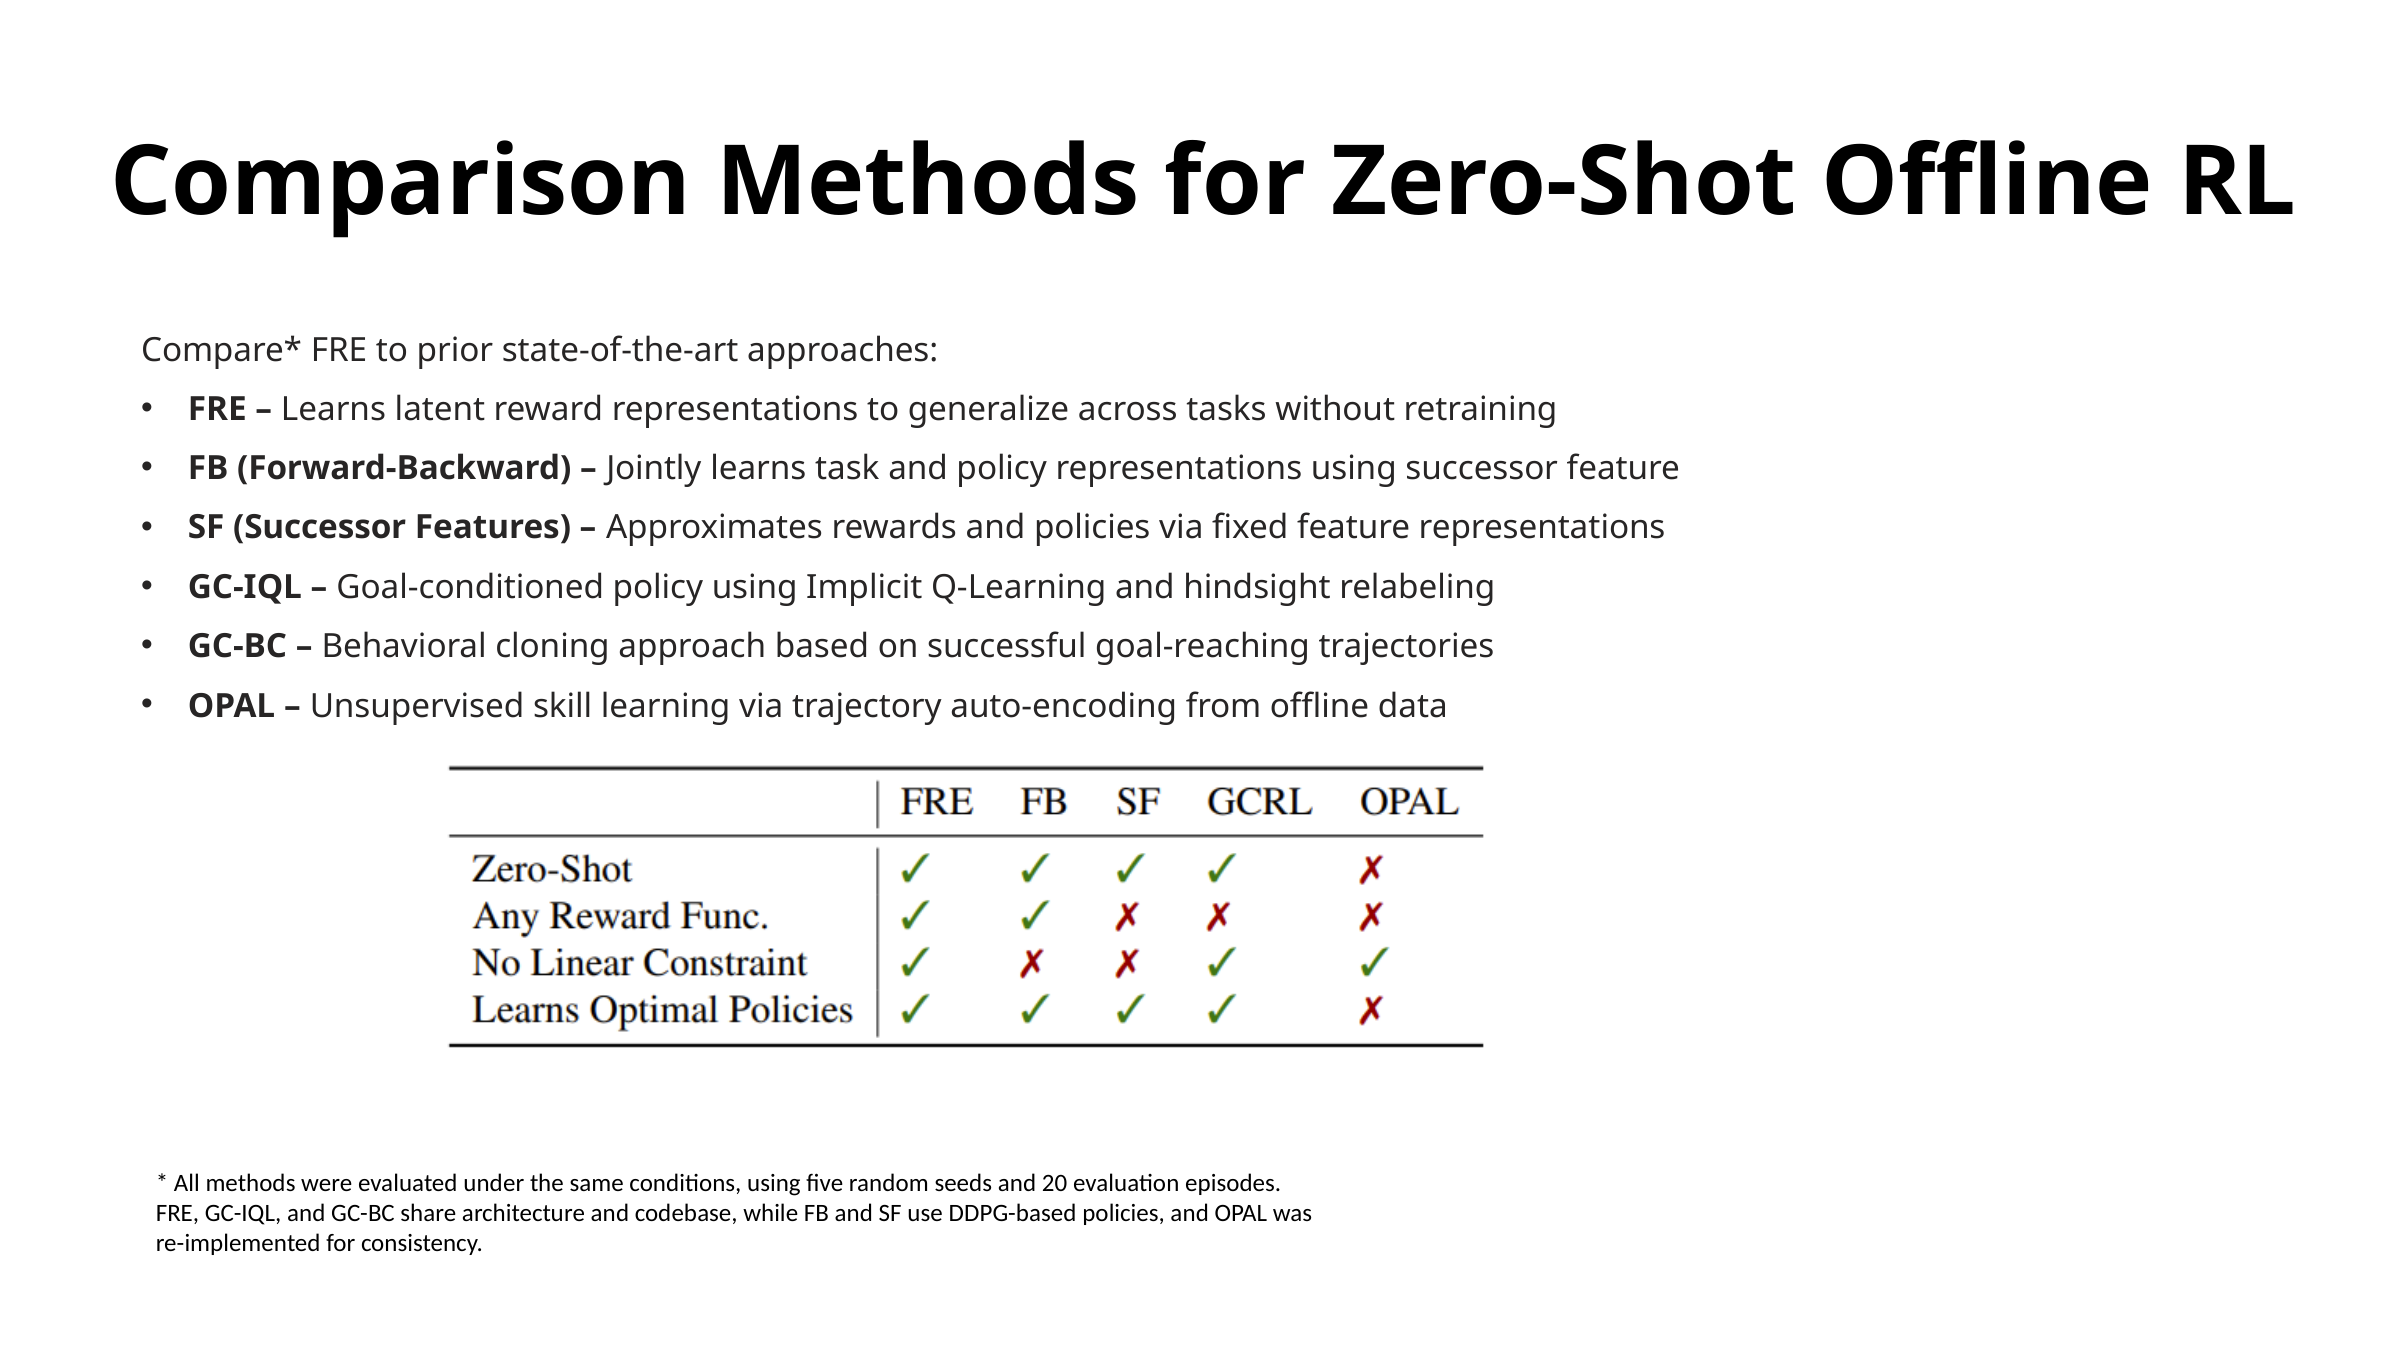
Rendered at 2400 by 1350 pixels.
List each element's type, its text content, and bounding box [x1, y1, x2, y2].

picture [434, 752, 1496, 1064]
text_box Compare* FRE to prior state-of-the-art approaches: FRE – Learns latent reward representations to generalize across tasks without retraining FB (Forward-Backward) – Jointly learns task and policy representations using successor feature SF (Successor Features) – Approximates rewards and policies via fixed feature representations GC-IQL – Goal-conditioned policy using Implicit Q-Learning and hindsight relabeling GC-BC – Behavioral cloning approach based on successful goal-reaching trajectories OPAL – Unsupervised skill learning via trajectory auto-encoding from offline data [141, 308, 1768, 1084]
text_box Comparison Methods for Zero-Shot Offline RL [110, 112, 1306, 235]
text_box * All methods were evaluated under the same conditions, using five random seeds and 20 evaluation episodes. FRE, GC-IQL, and GC-BC share architecture and codebase, while FB and SF use DDPG-based policies, and OPAL was re-implemented for consistency. [141, 1158, 1341, 1264]
